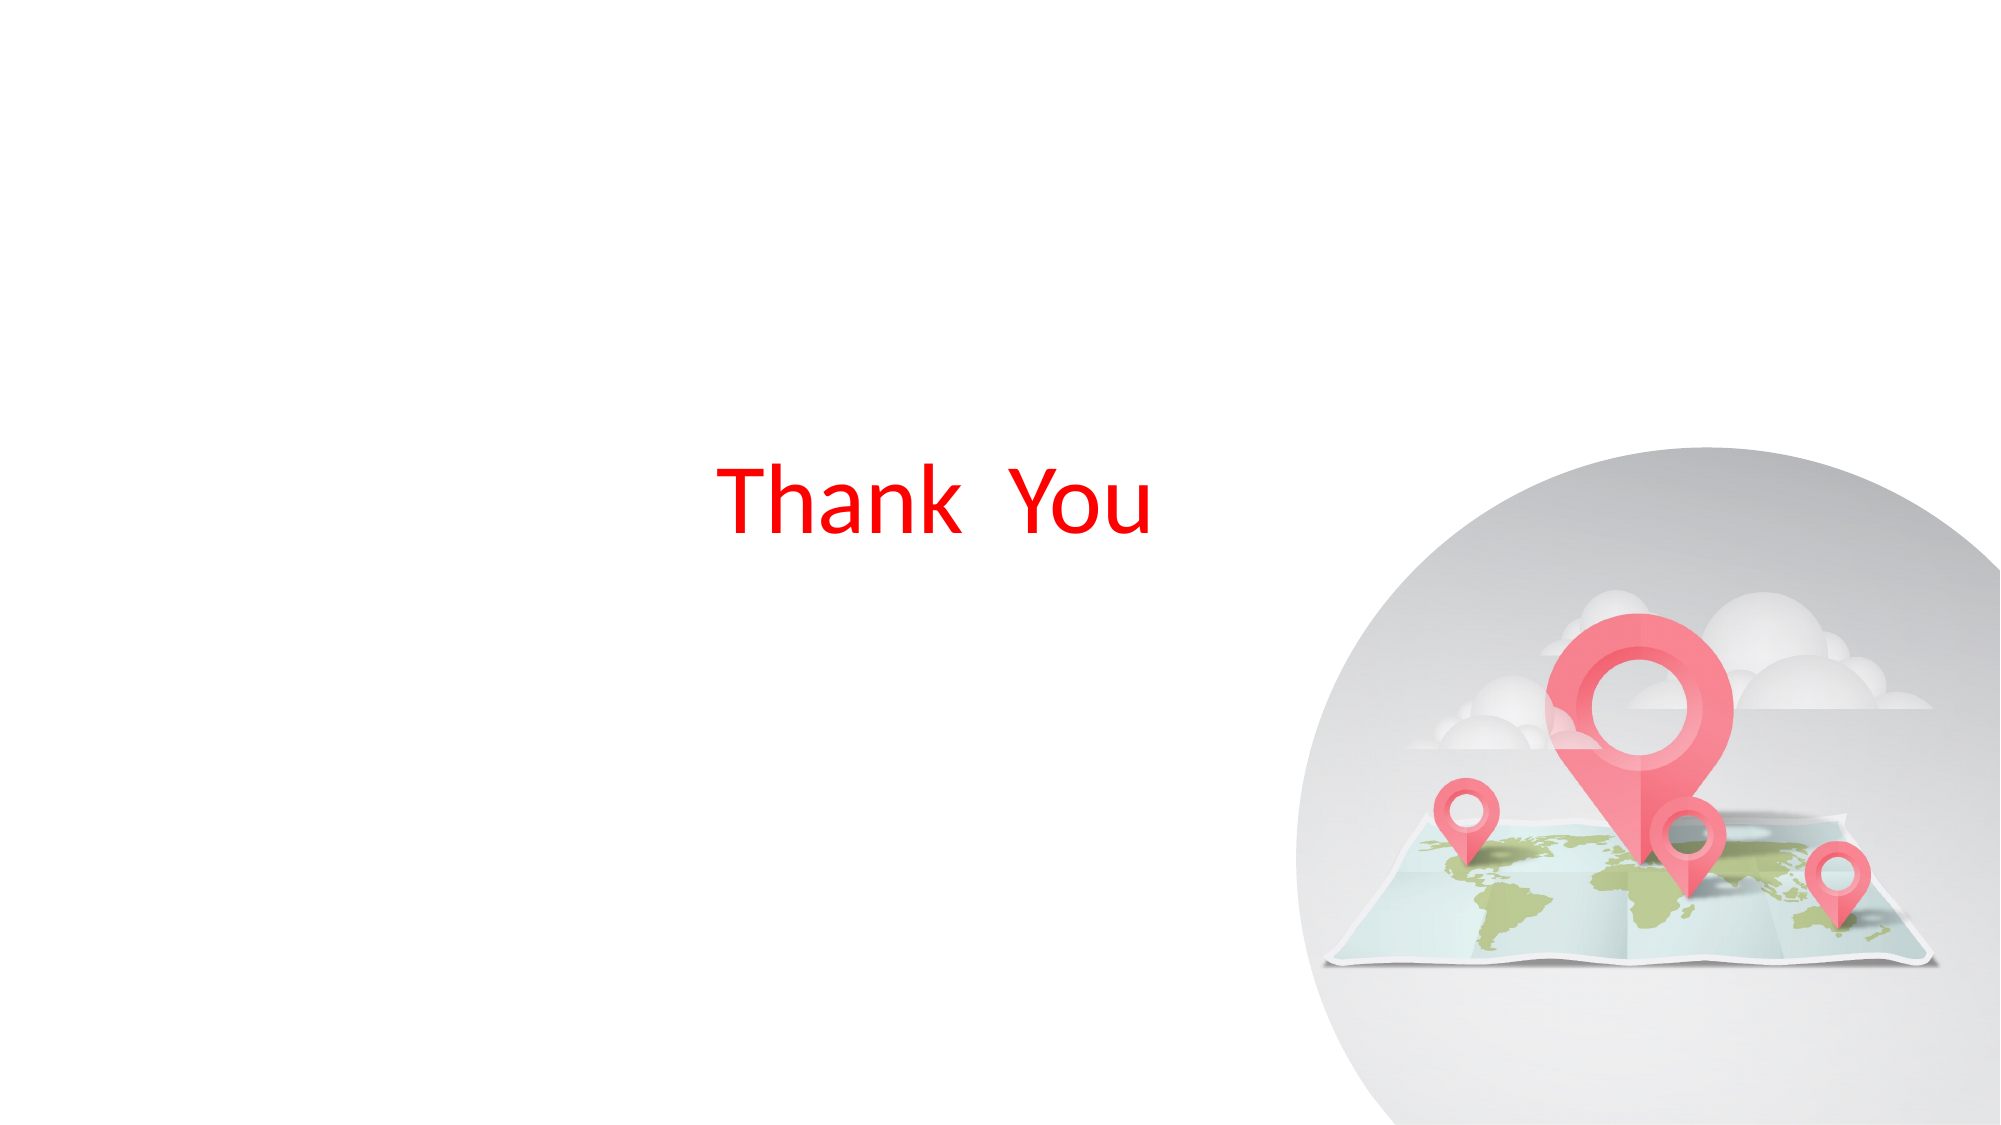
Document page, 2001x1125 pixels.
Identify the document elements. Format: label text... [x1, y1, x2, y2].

picture [1296, 447, 2000, 1125]
text_box Thank You [465, 426, 1407, 561]
